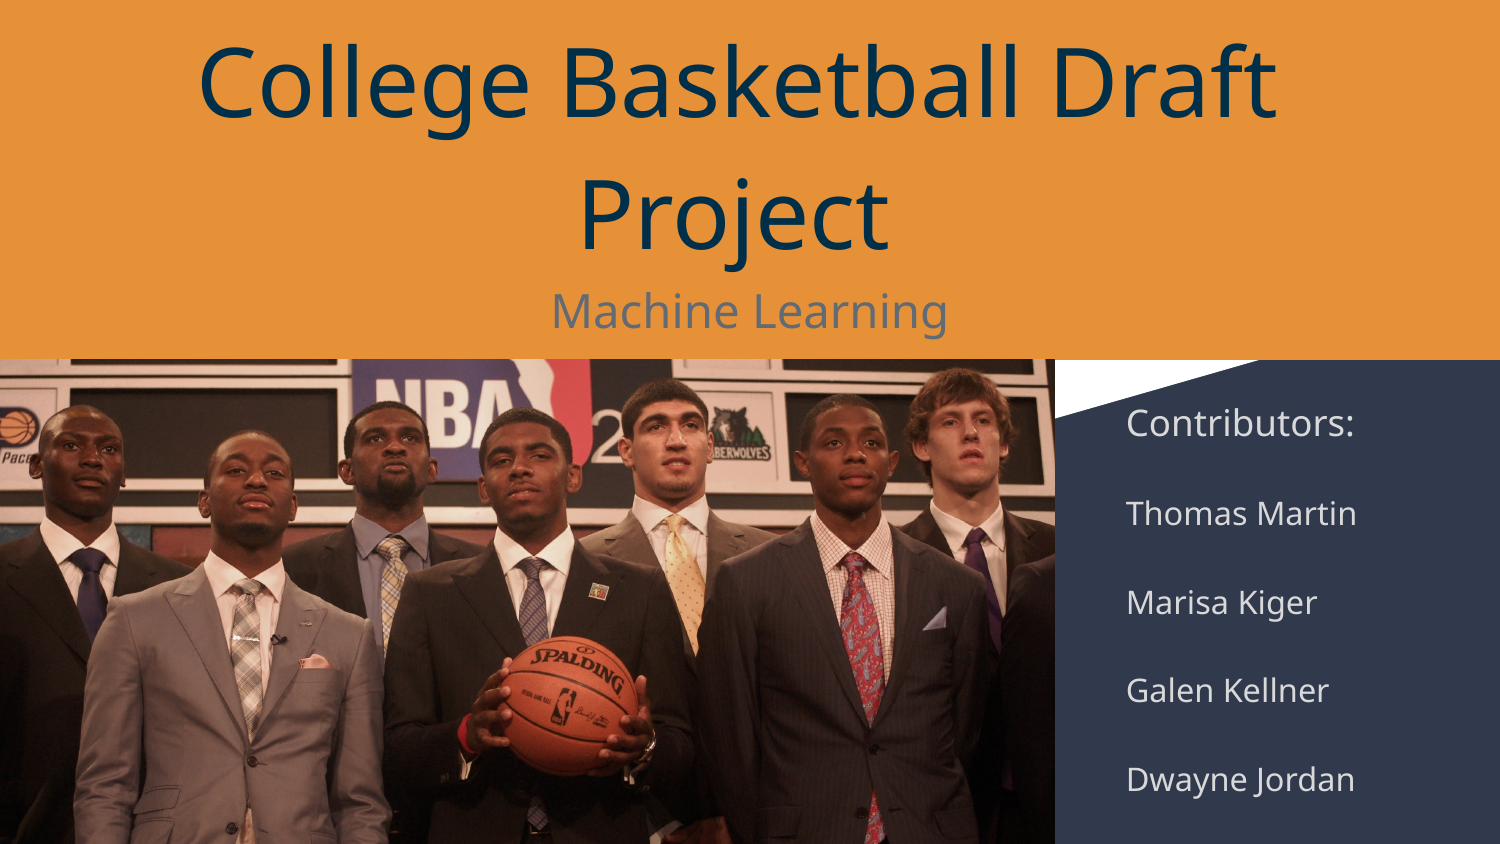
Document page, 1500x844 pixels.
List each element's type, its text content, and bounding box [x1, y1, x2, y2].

subtitle Contributors: Thomas Martin Marisa Kiger Galen Kellner Dwayne Jordan [1110, 381, 1474, 822]
title College Basketball Draft Project Machine Learning [0, 0, 1500, 360]
picture [0, 359, 1055, 844]
